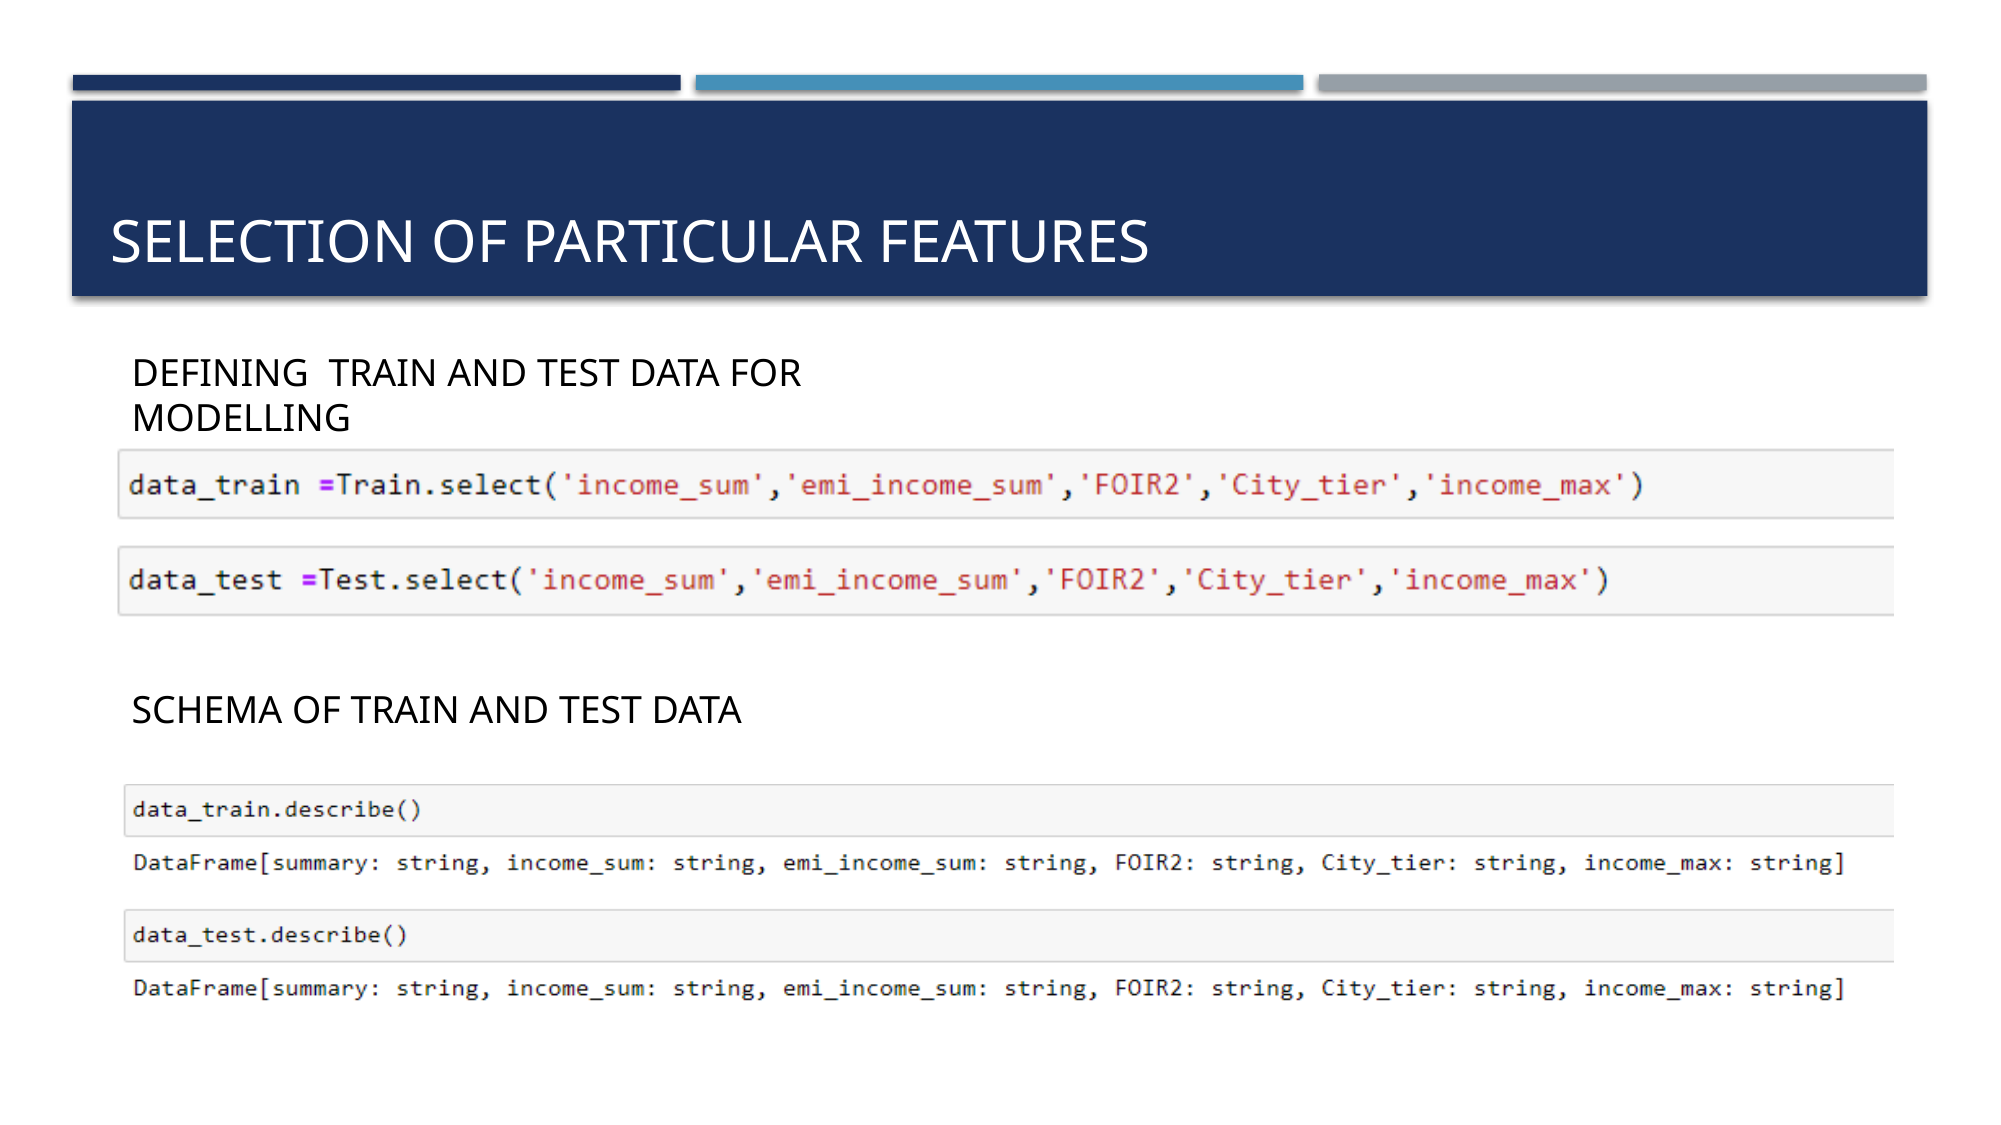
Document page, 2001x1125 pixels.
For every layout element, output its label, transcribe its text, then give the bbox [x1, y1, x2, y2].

text_box DEFINING TRAIN AND TEST DATA FOR MODELLING [116, 341, 1025, 434]
title Selection of particular features [95, 115, 1905, 282]
text_box SCHEMA OF TRAIN AND TEST DATA [116, 678, 774, 739]
picture [116, 783, 1895, 1028]
picture [116, 434, 1895, 634]
